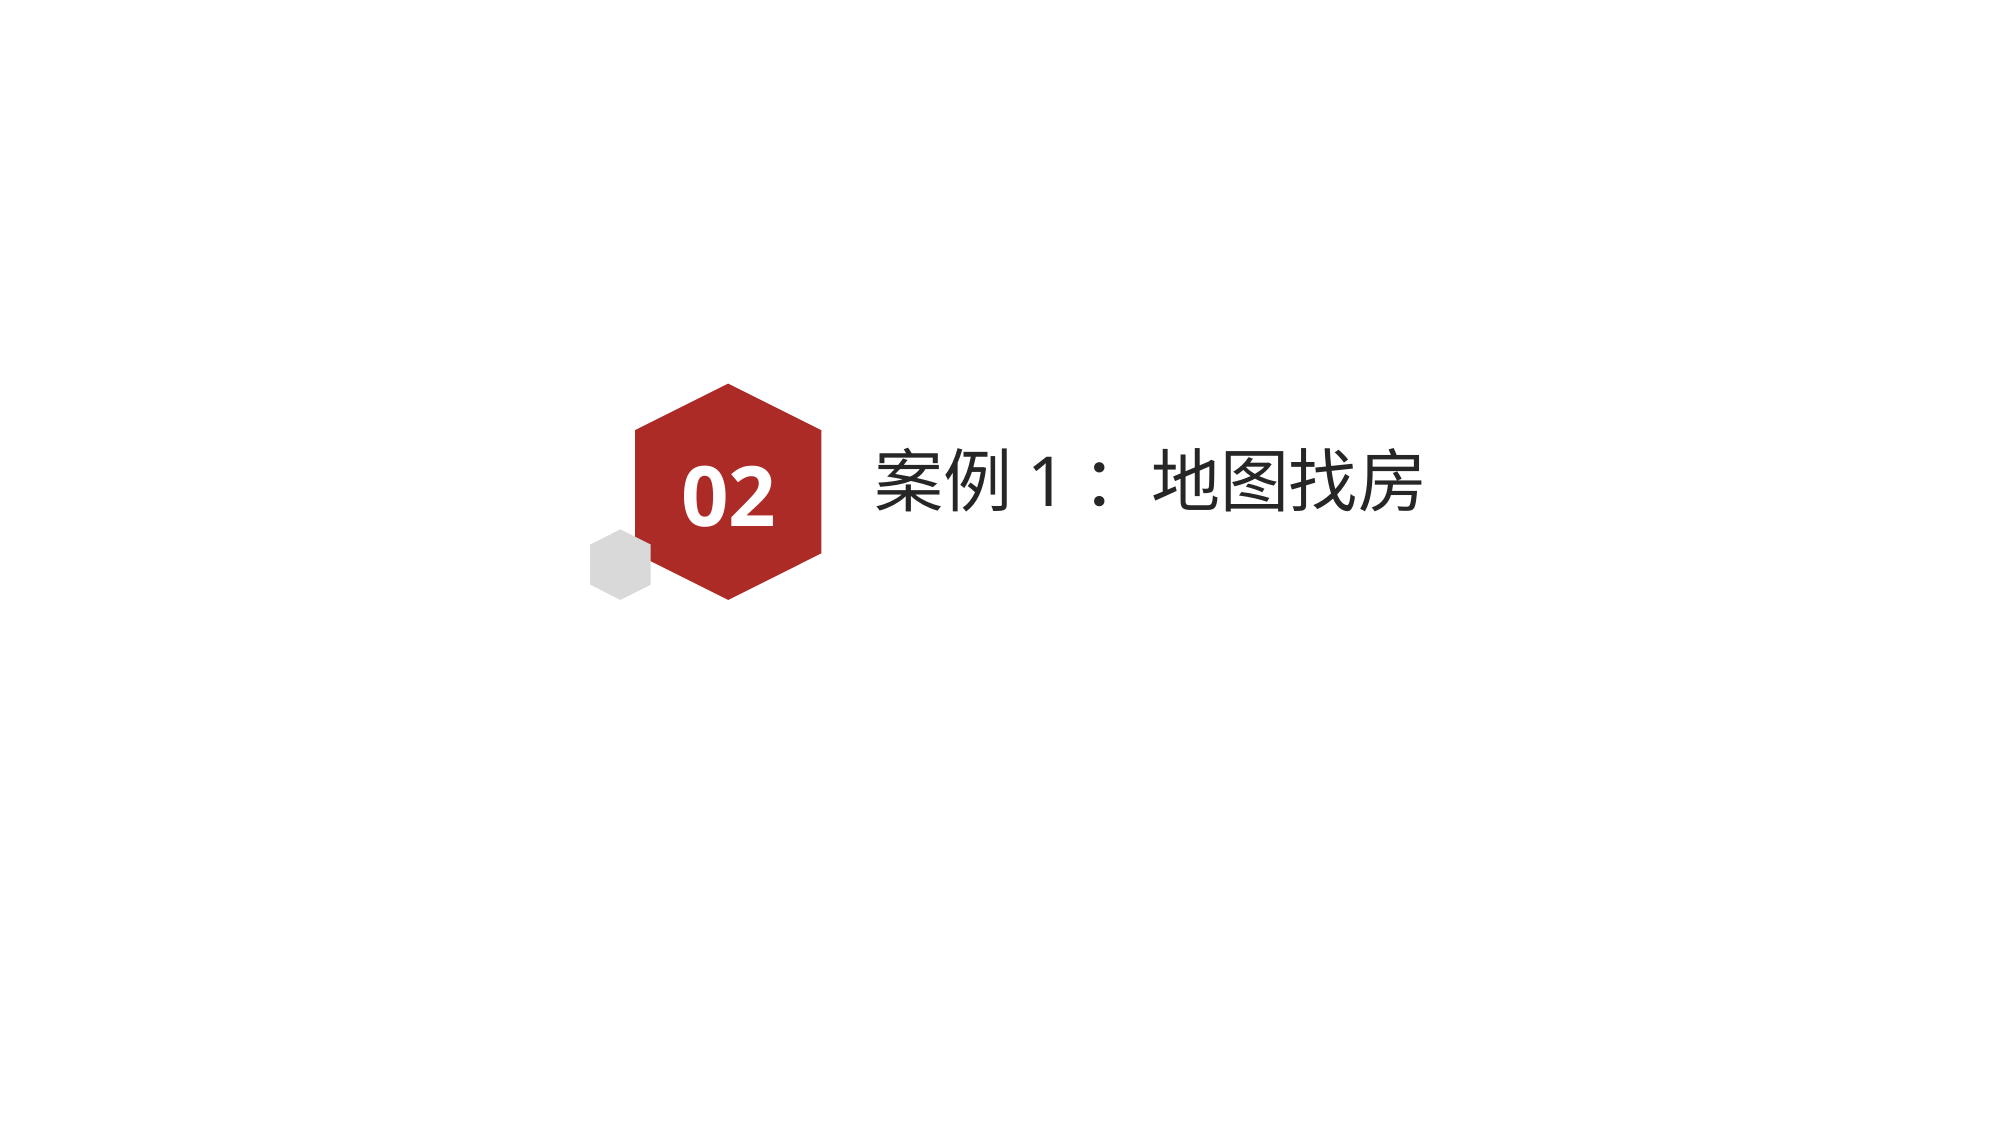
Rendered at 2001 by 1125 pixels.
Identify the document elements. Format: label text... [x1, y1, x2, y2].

title 案例1：地图找房 [859, 439, 1963, 530]
list 02 [636, 404, 822, 594]
